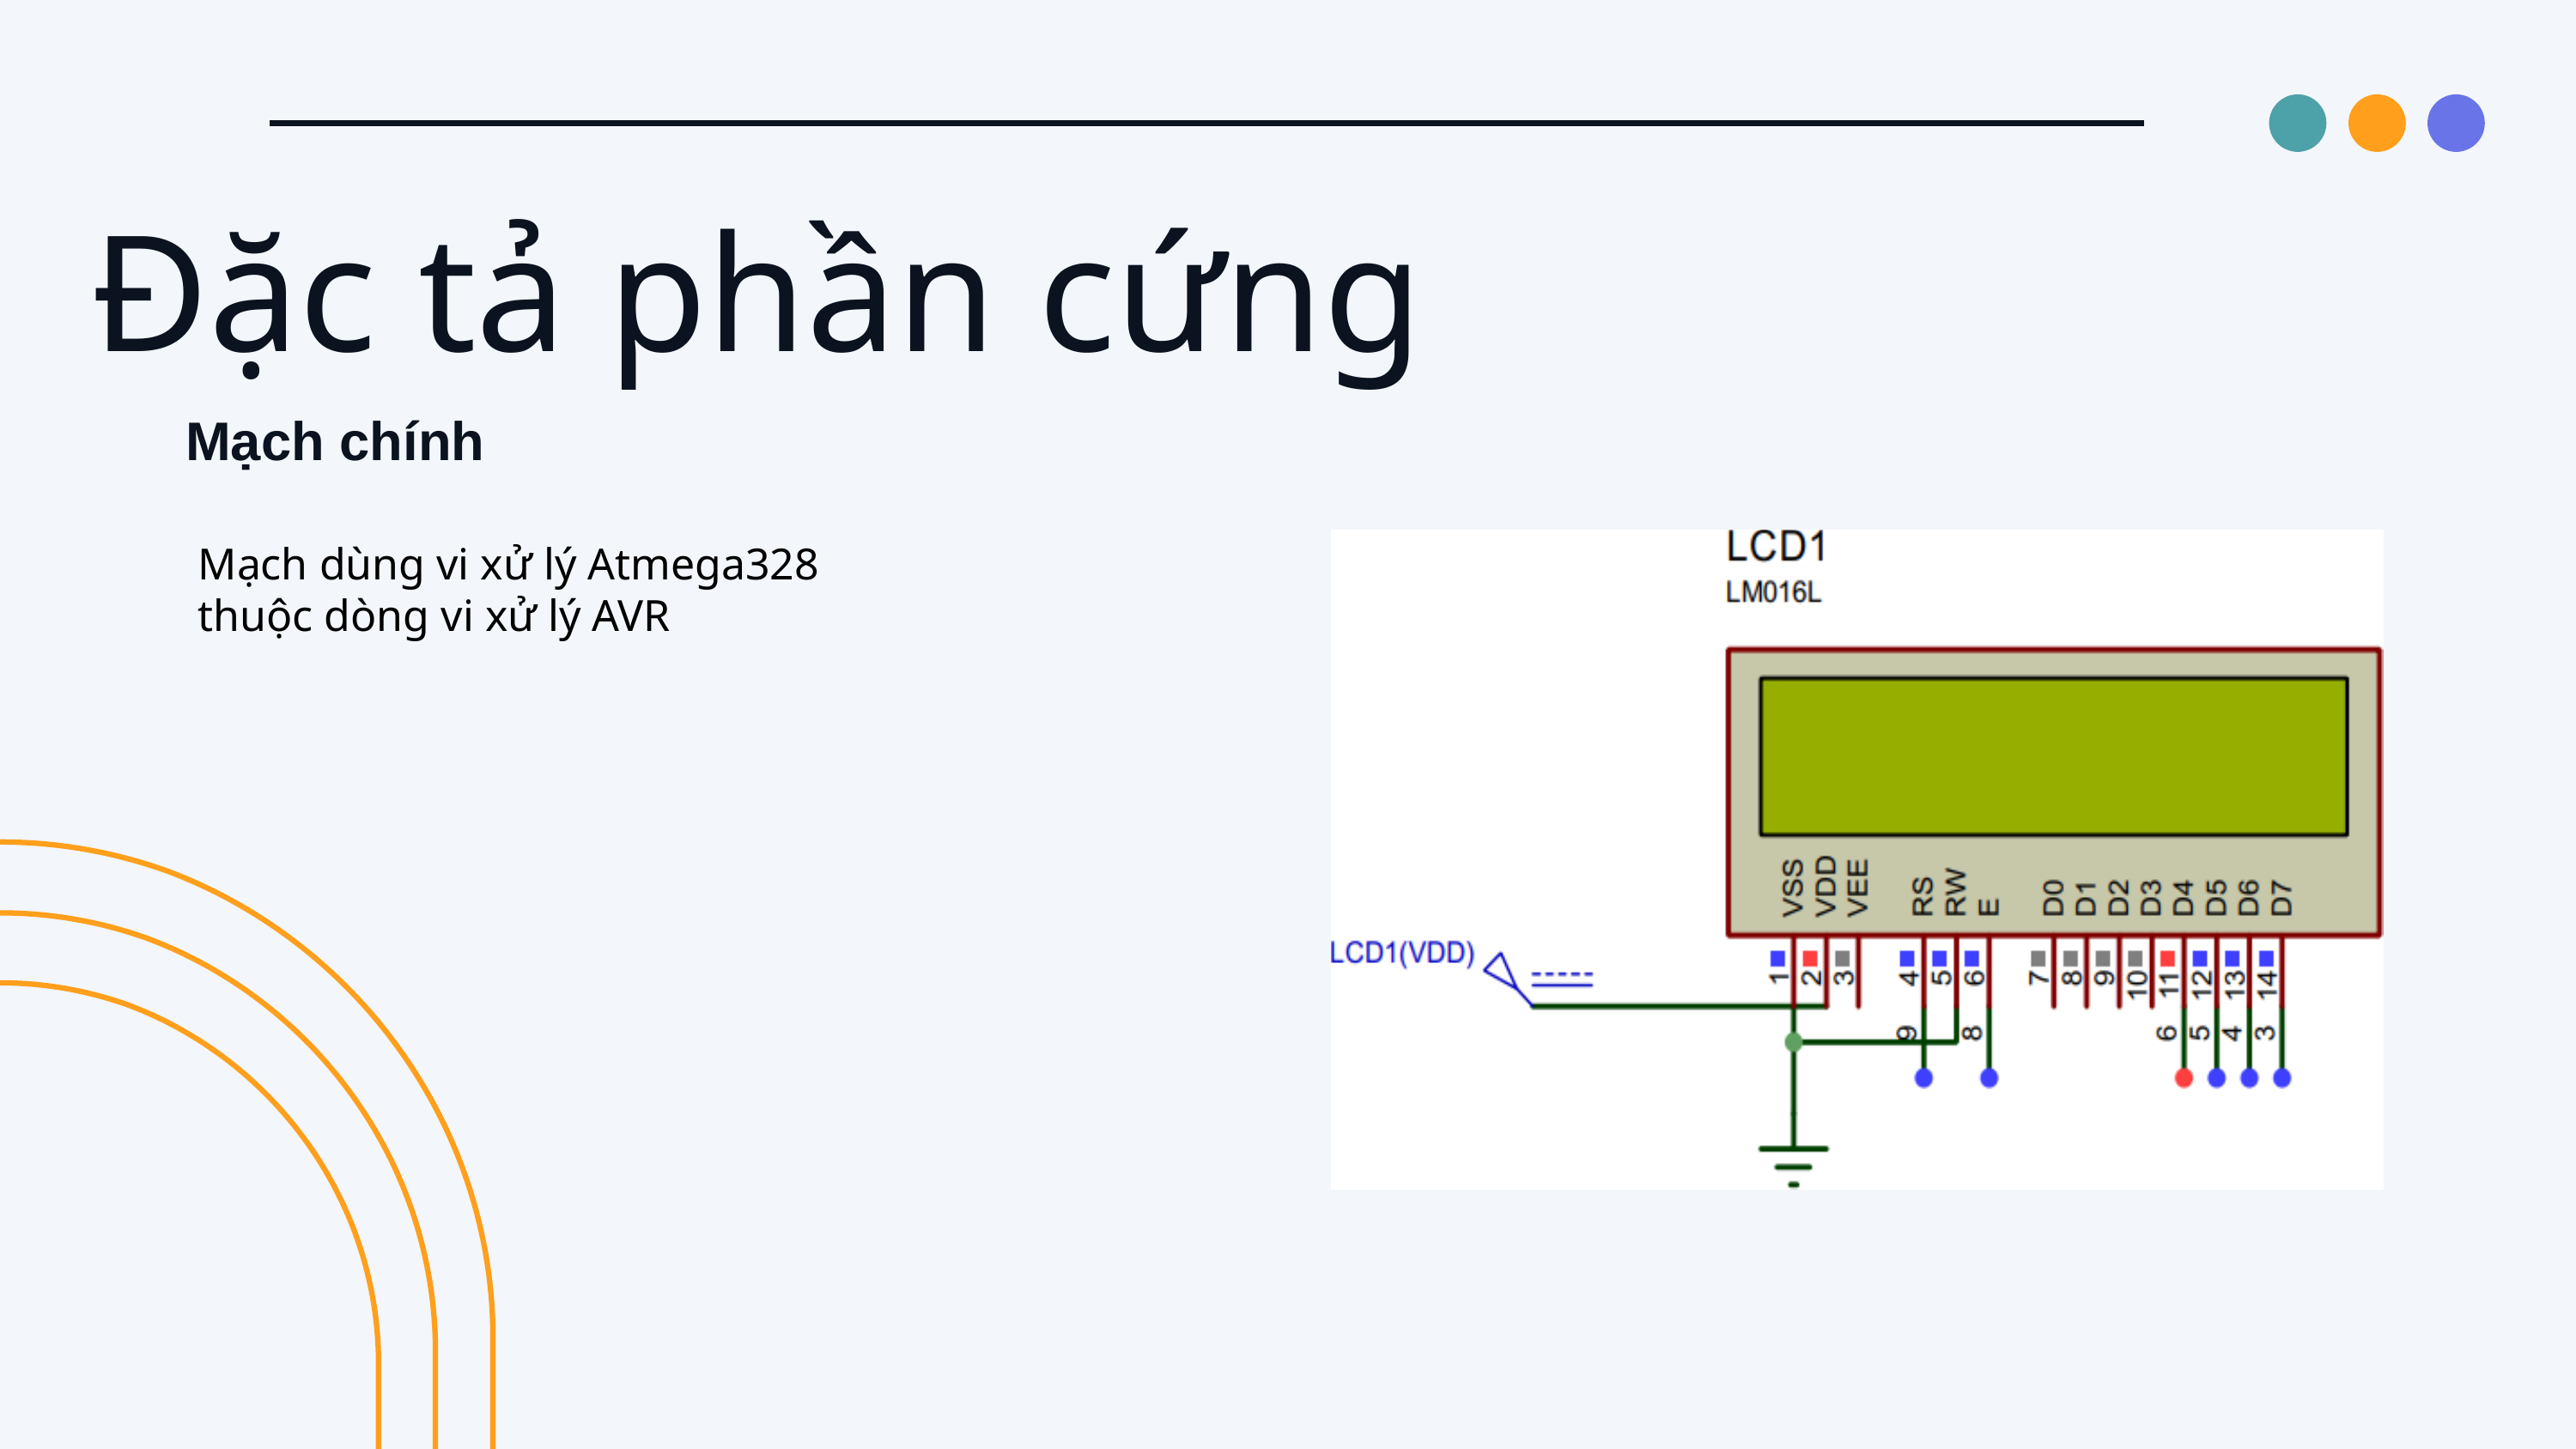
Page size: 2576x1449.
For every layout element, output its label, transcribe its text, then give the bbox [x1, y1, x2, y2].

picture [1330, 530, 2384, 1190]
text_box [2427, 94, 2486, 153]
text_box Đặc tả phần cứng [91, 151, 1755, 384]
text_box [2348, 94, 2407, 153]
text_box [0, 841, 494, 1449]
text_box Mạch dùng vi xử lý Atmega328 thuộc dòng vi xử lý AVR [185, 530, 860, 646]
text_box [2269, 94, 2327, 153]
text_box Mạch chính [185, 392, 801, 472]
